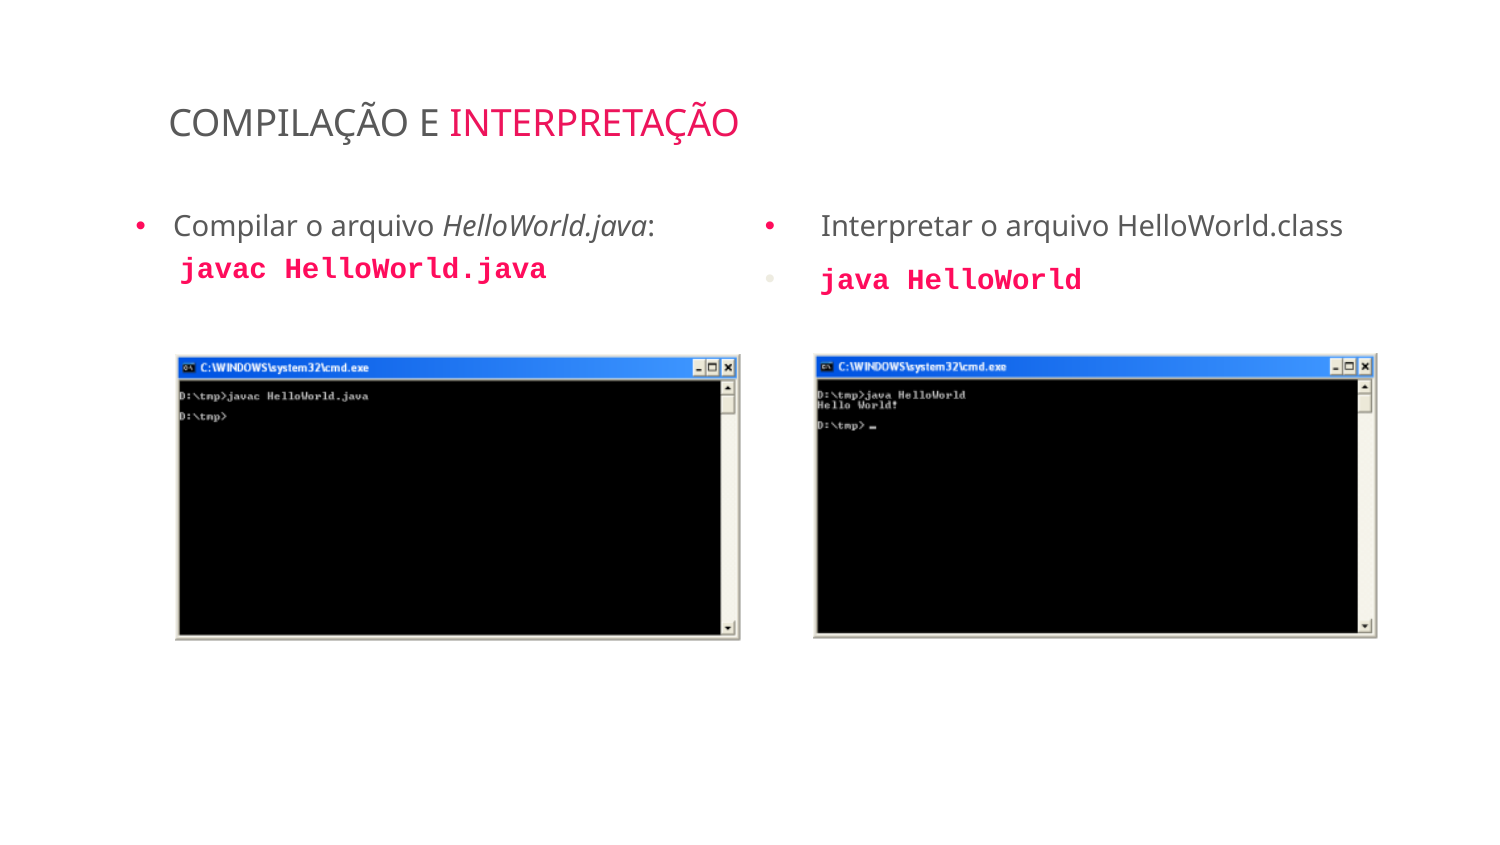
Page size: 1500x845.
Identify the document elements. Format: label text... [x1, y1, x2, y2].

picture [175, 354, 742, 642]
text_box Compilar o arquivo HelloWorld.java: javac HelloWorld.java [120, 204, 712, 303]
text_box Interpretar o arquivo HelloWorld.class java HelloWorld [749, 204, 1392, 313]
text_box COMPILAÇÃO E INTERPRETAÇÃO [153, 91, 1347, 151]
picture [812, 353, 1380, 641]
